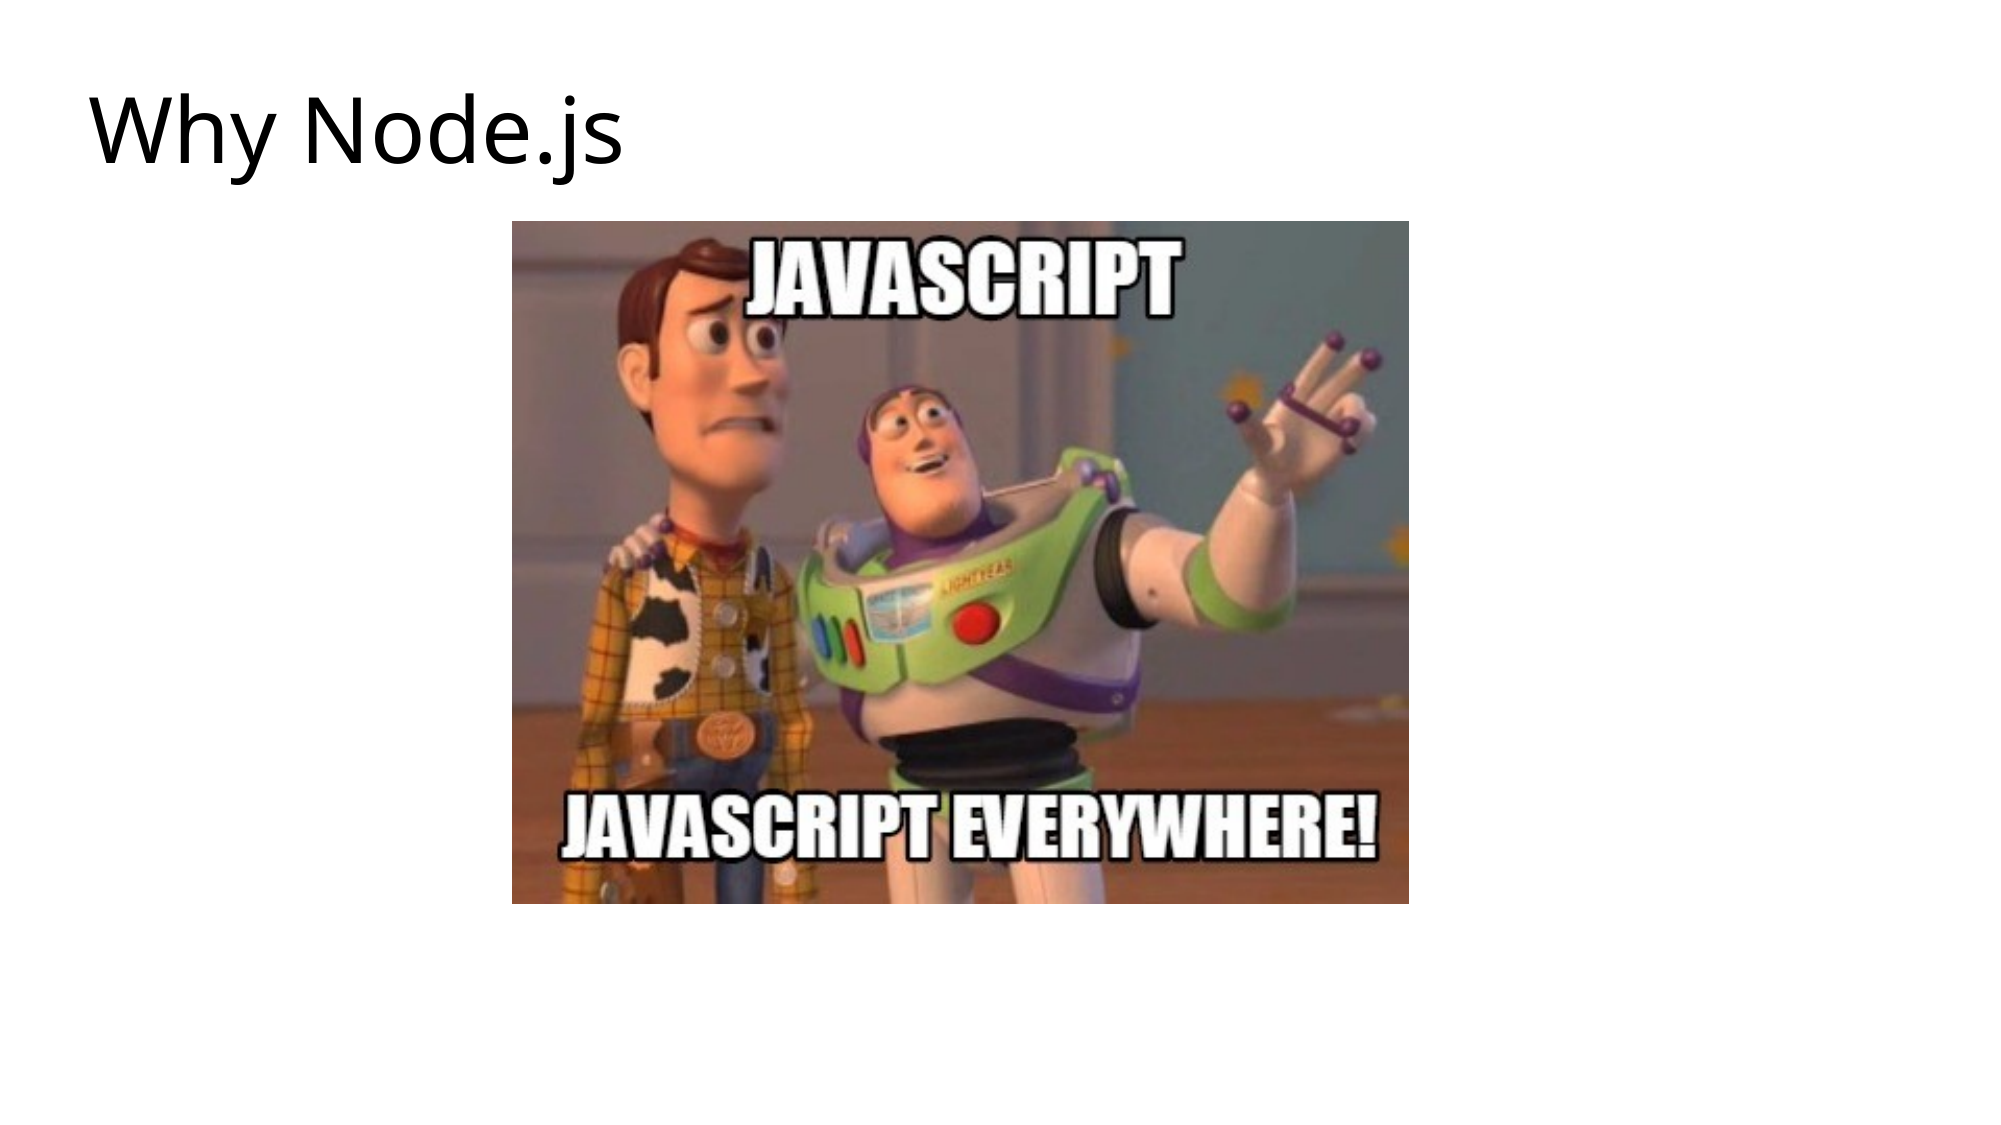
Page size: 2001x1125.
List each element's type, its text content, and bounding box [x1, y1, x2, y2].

title Why Node.js [68, 64, 1932, 240]
picture [512, 221, 1409, 904]
